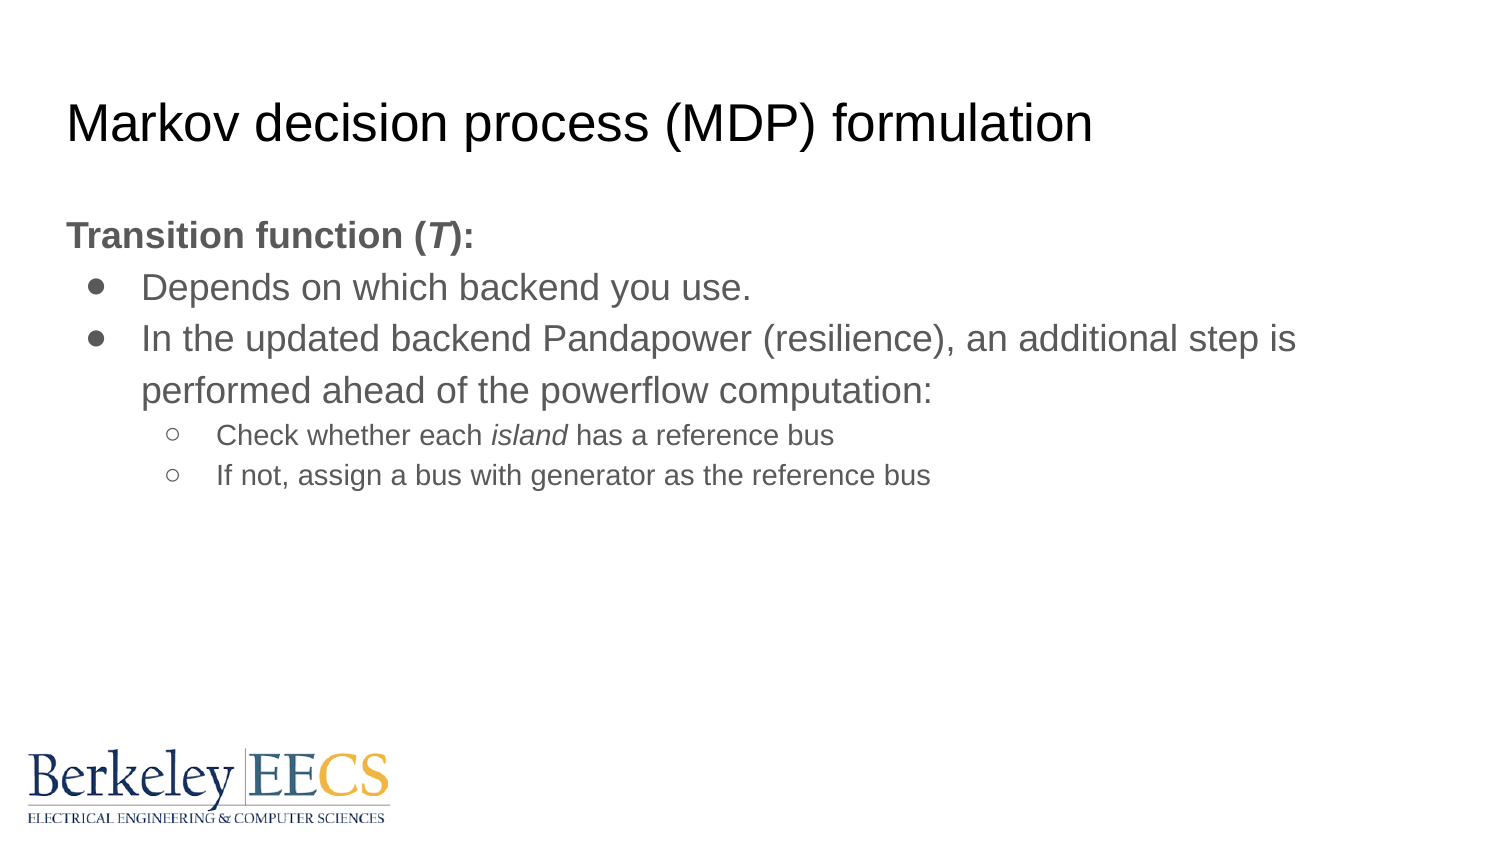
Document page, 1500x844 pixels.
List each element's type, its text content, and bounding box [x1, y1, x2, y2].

title Markov decision process (MDP) formulation [51, 72, 1449, 167]
list Transition function (T): Depends on which backend you use. In the updated backend Pandapower (resilience), an additional step is performed ahead of the powerflow computation: Check whether each island has a reference bus If not, assign a bus with generator as the reference bus [51, 189, 1449, 750]
picture [16, 733, 402, 836]
